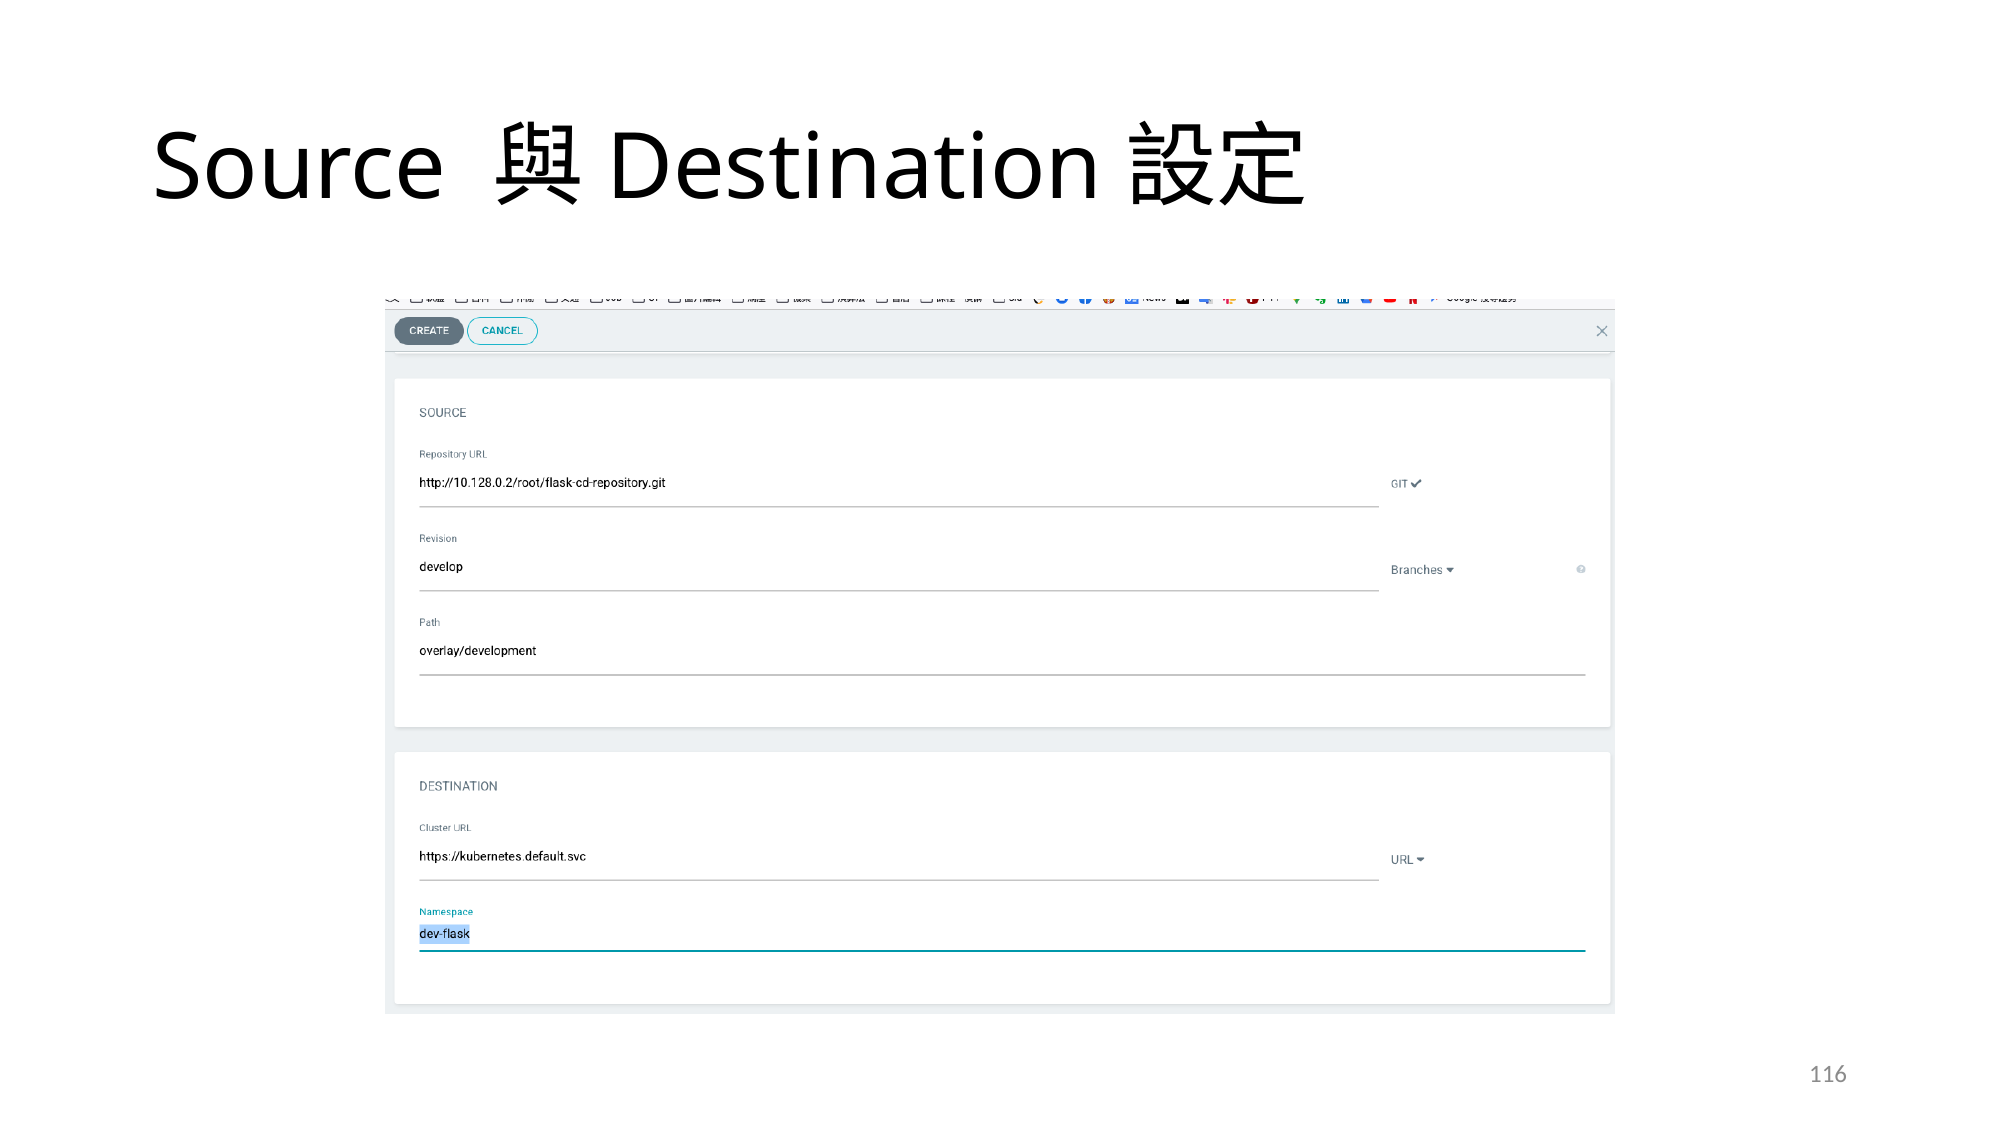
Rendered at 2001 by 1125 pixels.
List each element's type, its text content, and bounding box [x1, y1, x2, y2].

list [385, 299, 1615, 1014]
slide_number 116 [1412, 1042, 1863, 1103]
title Source 與Destination設定 [137, 59, 1863, 278]
